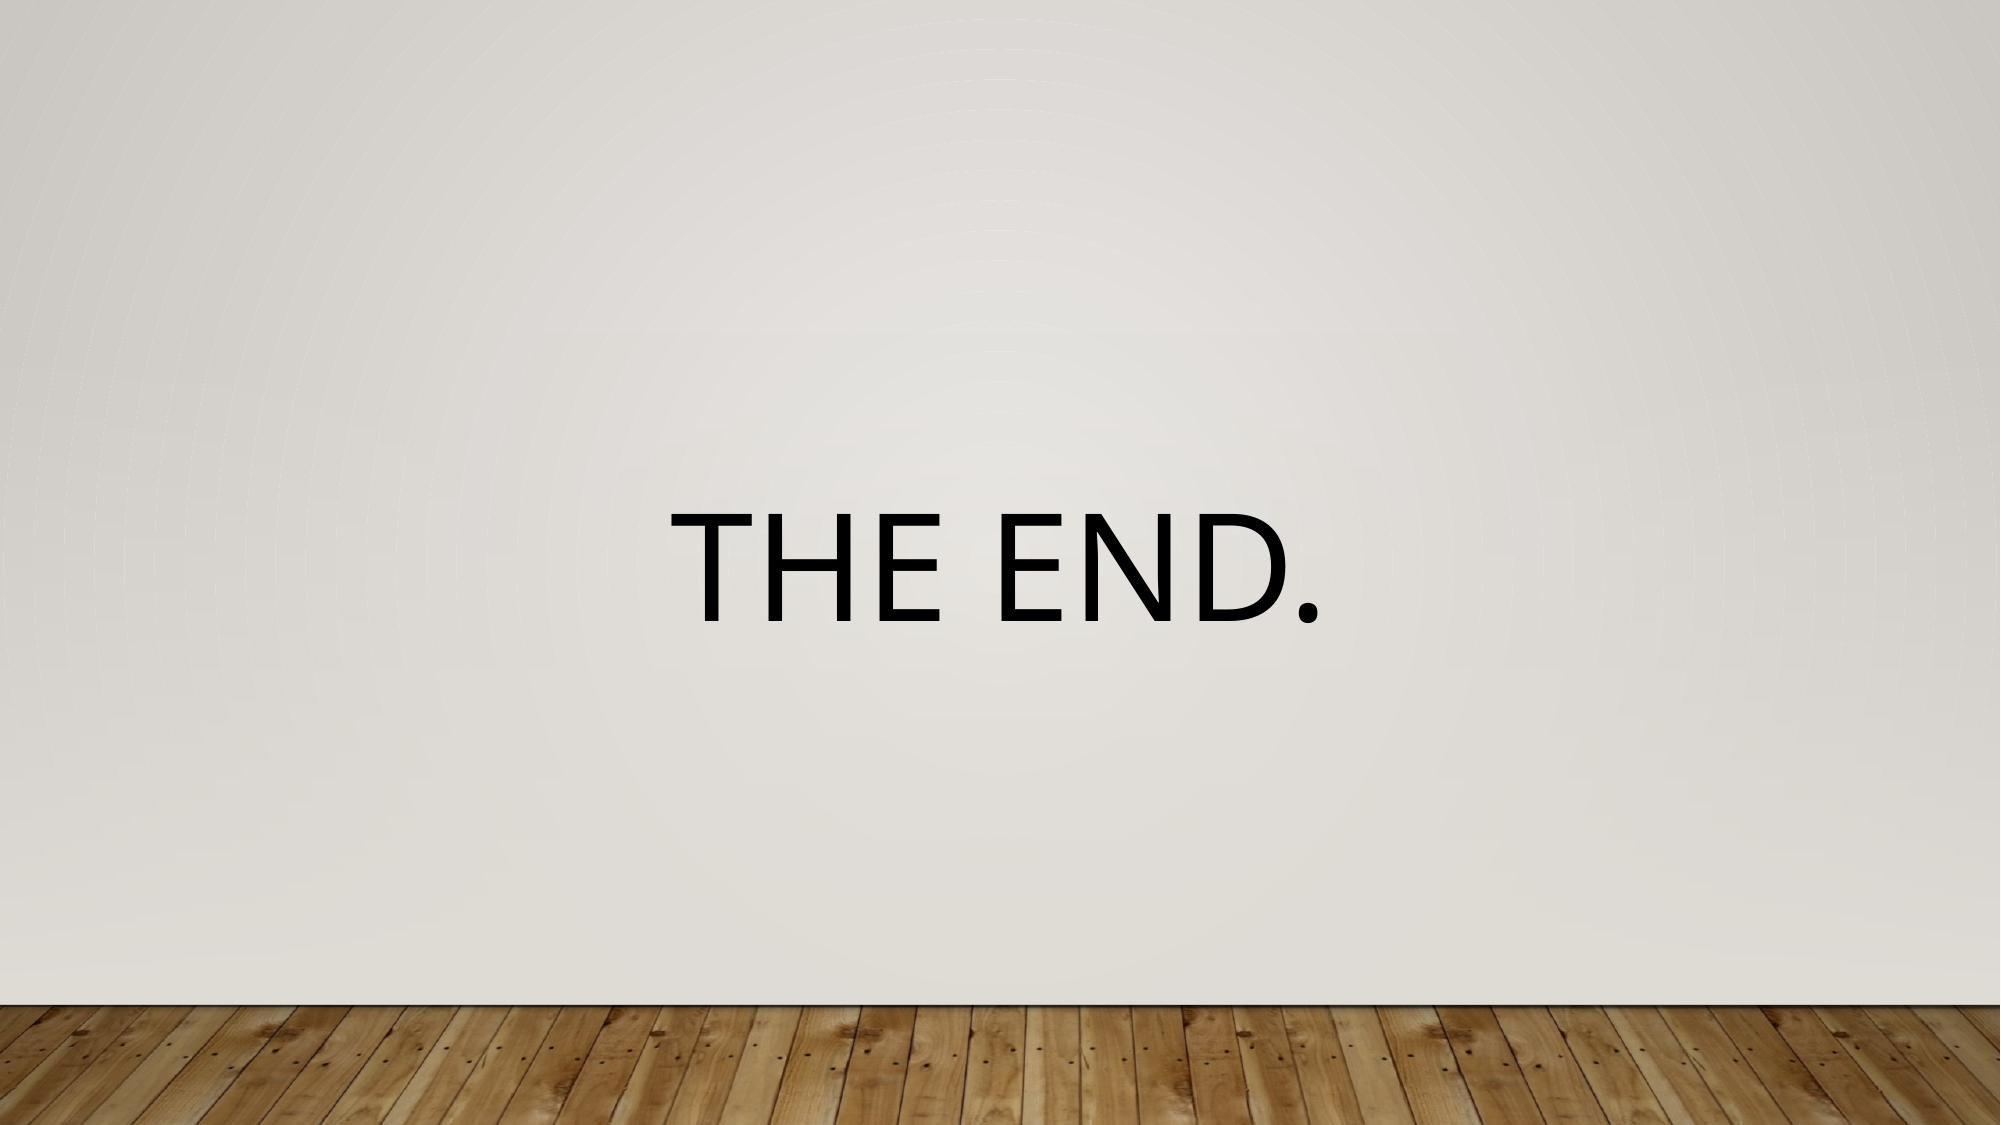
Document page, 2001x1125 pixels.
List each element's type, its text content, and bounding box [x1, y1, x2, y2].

text_box THE END. [655, 463, 1344, 659]
picture [0, 1005, 2000, 1125]
